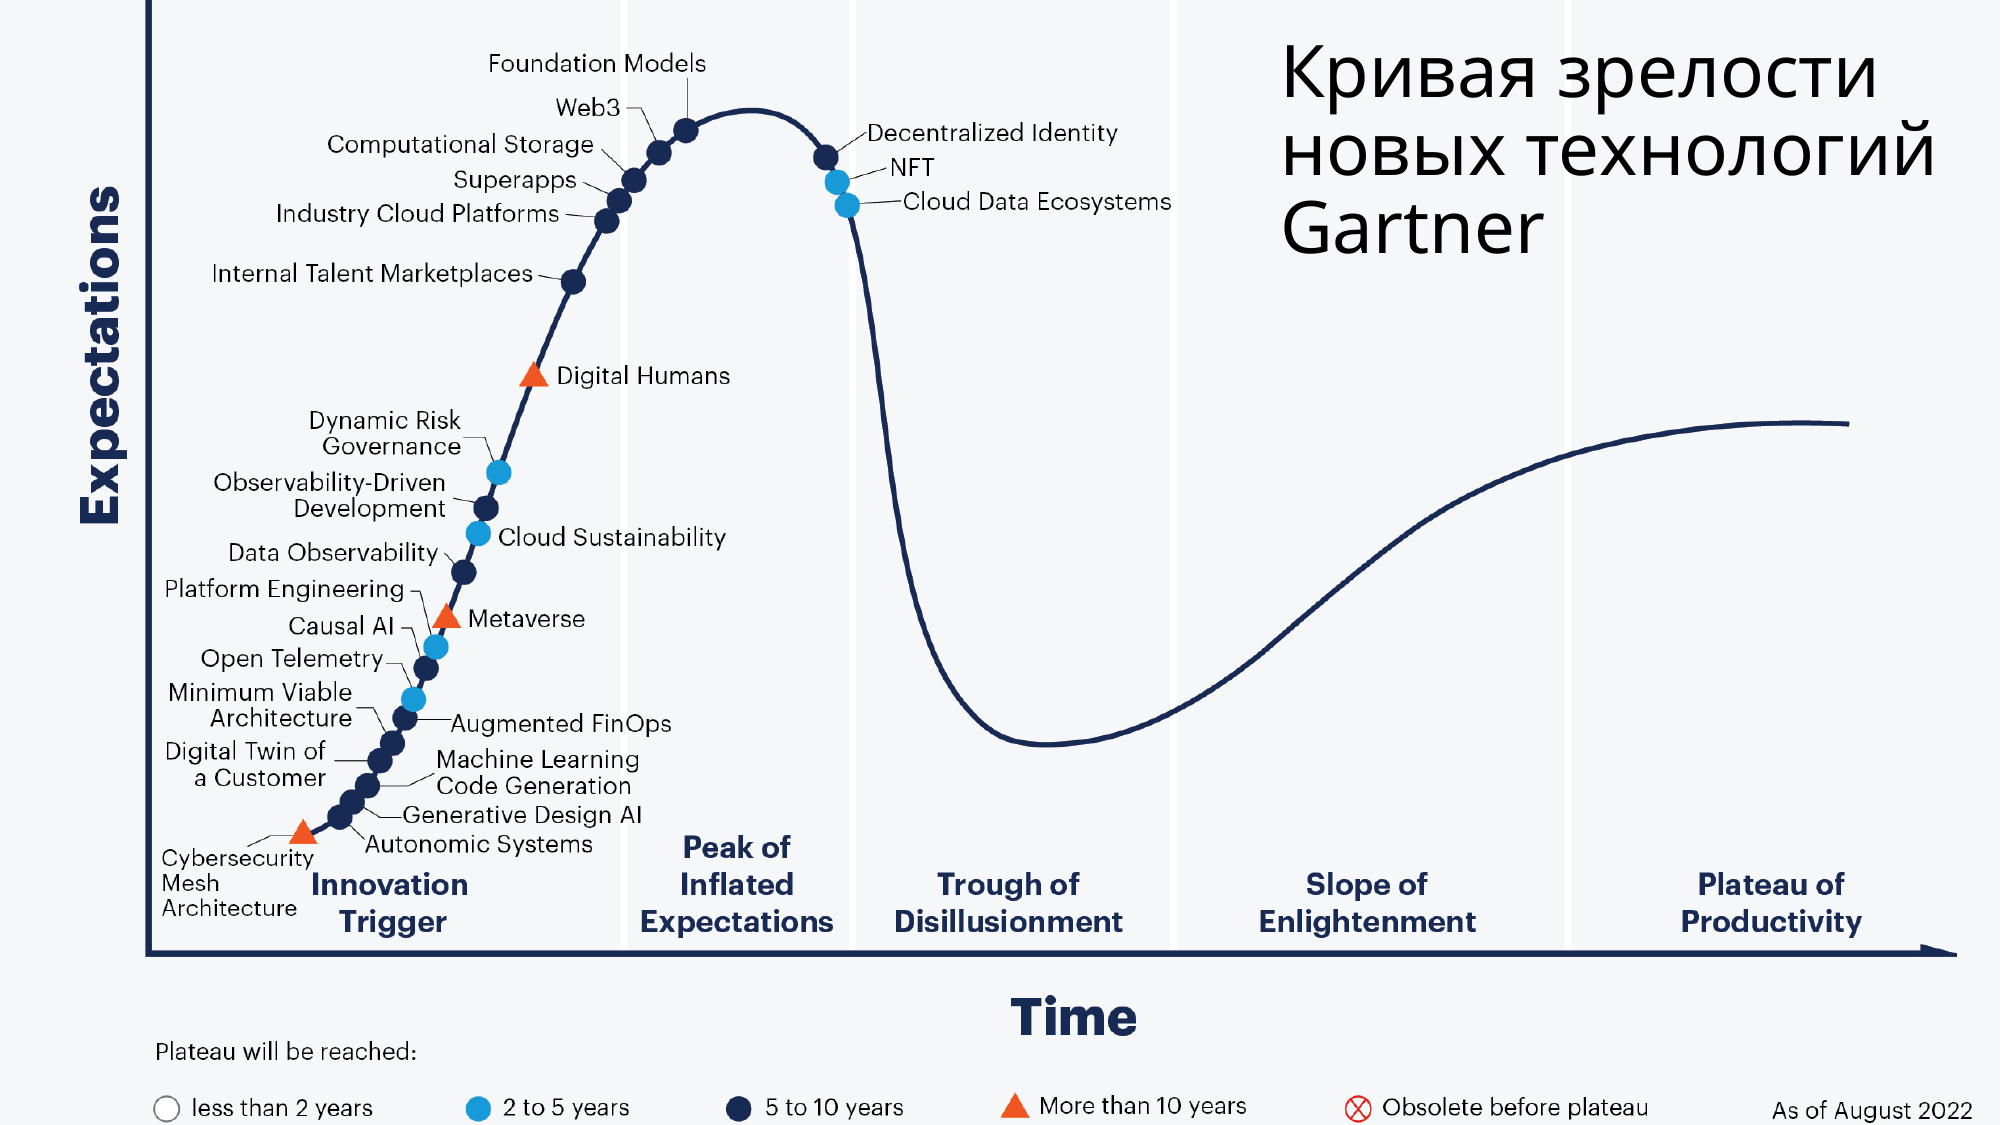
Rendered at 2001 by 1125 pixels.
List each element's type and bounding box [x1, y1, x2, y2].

list [0, 0, 2000, 1125]
